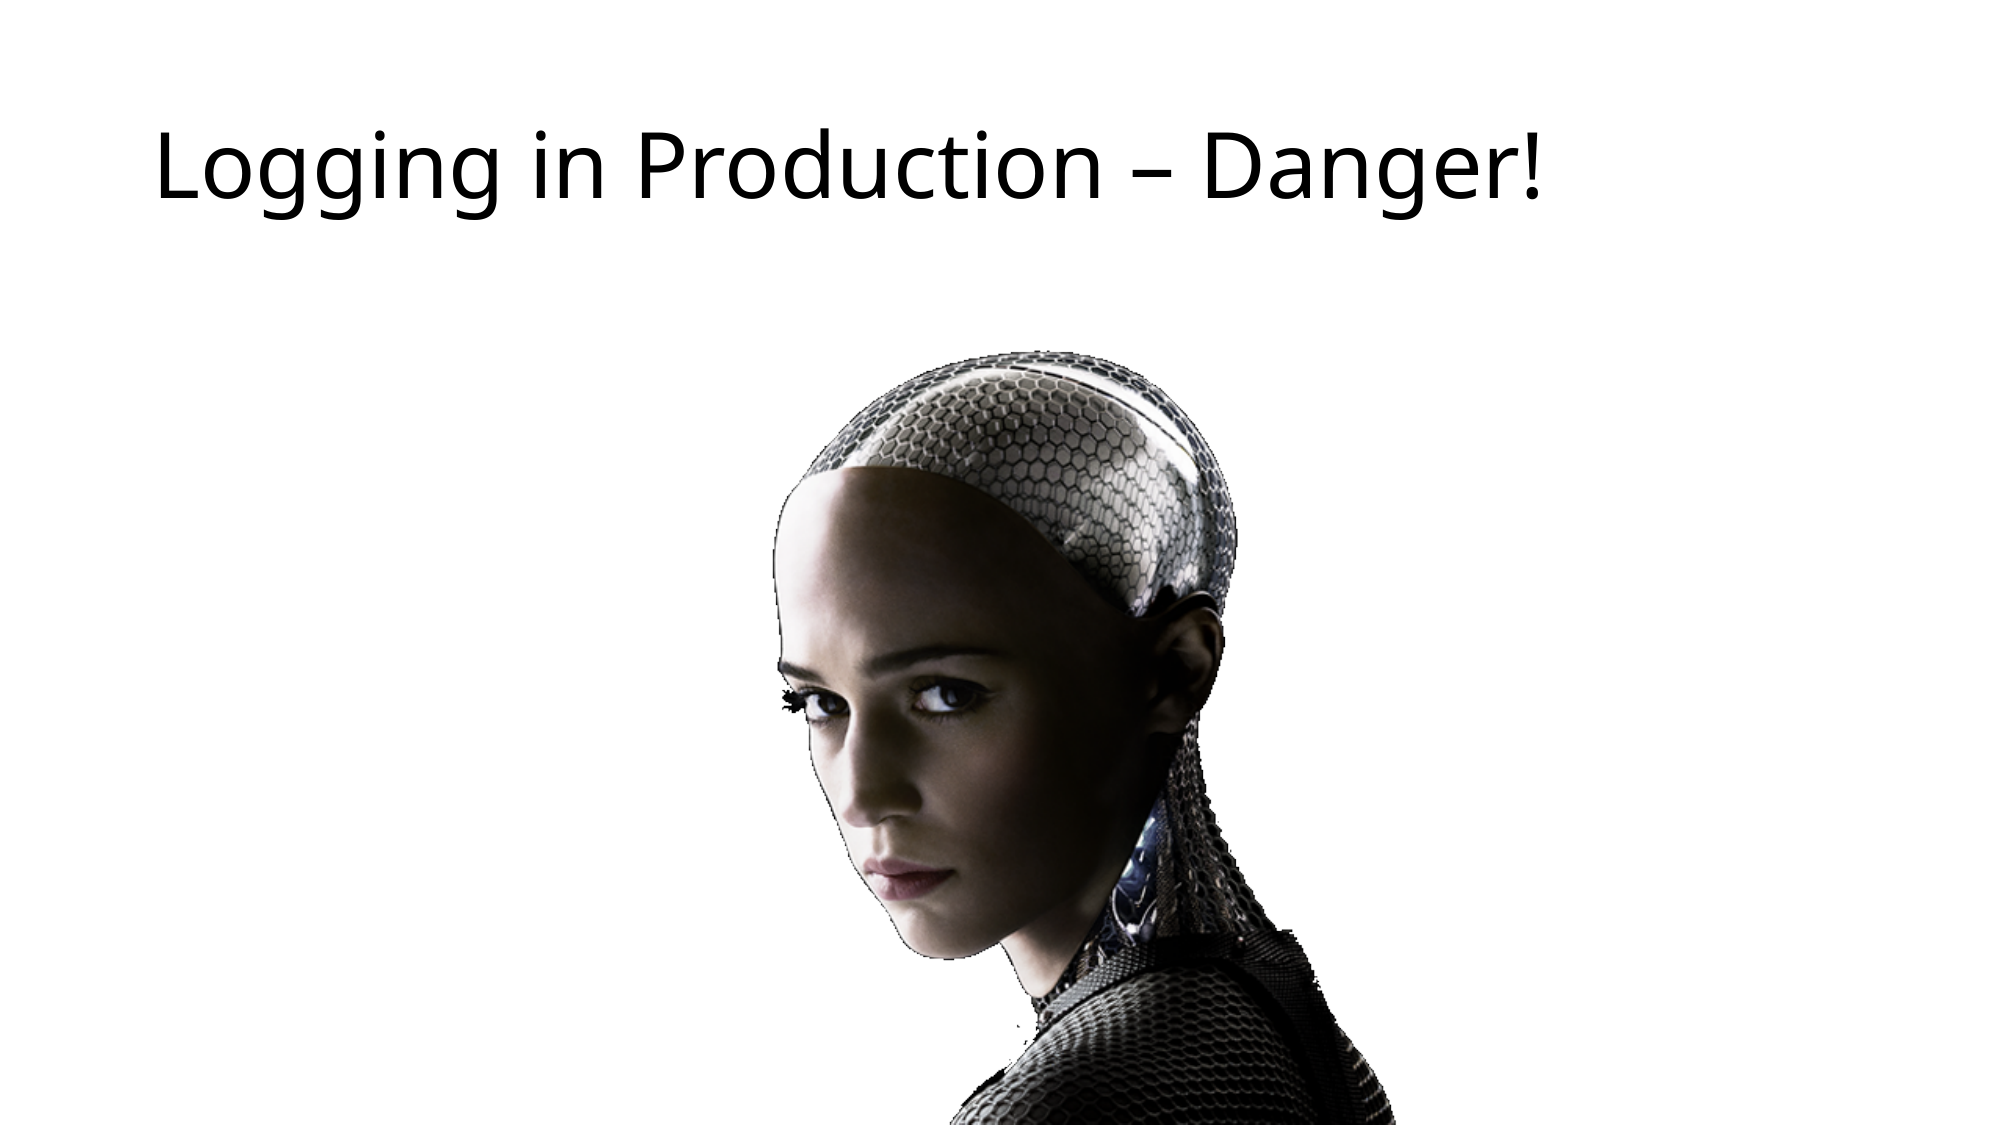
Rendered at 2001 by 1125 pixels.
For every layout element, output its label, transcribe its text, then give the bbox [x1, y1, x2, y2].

picture [599, 324, 1401, 1125]
title Logging in Production – Danger! [137, 59, 1863, 278]
